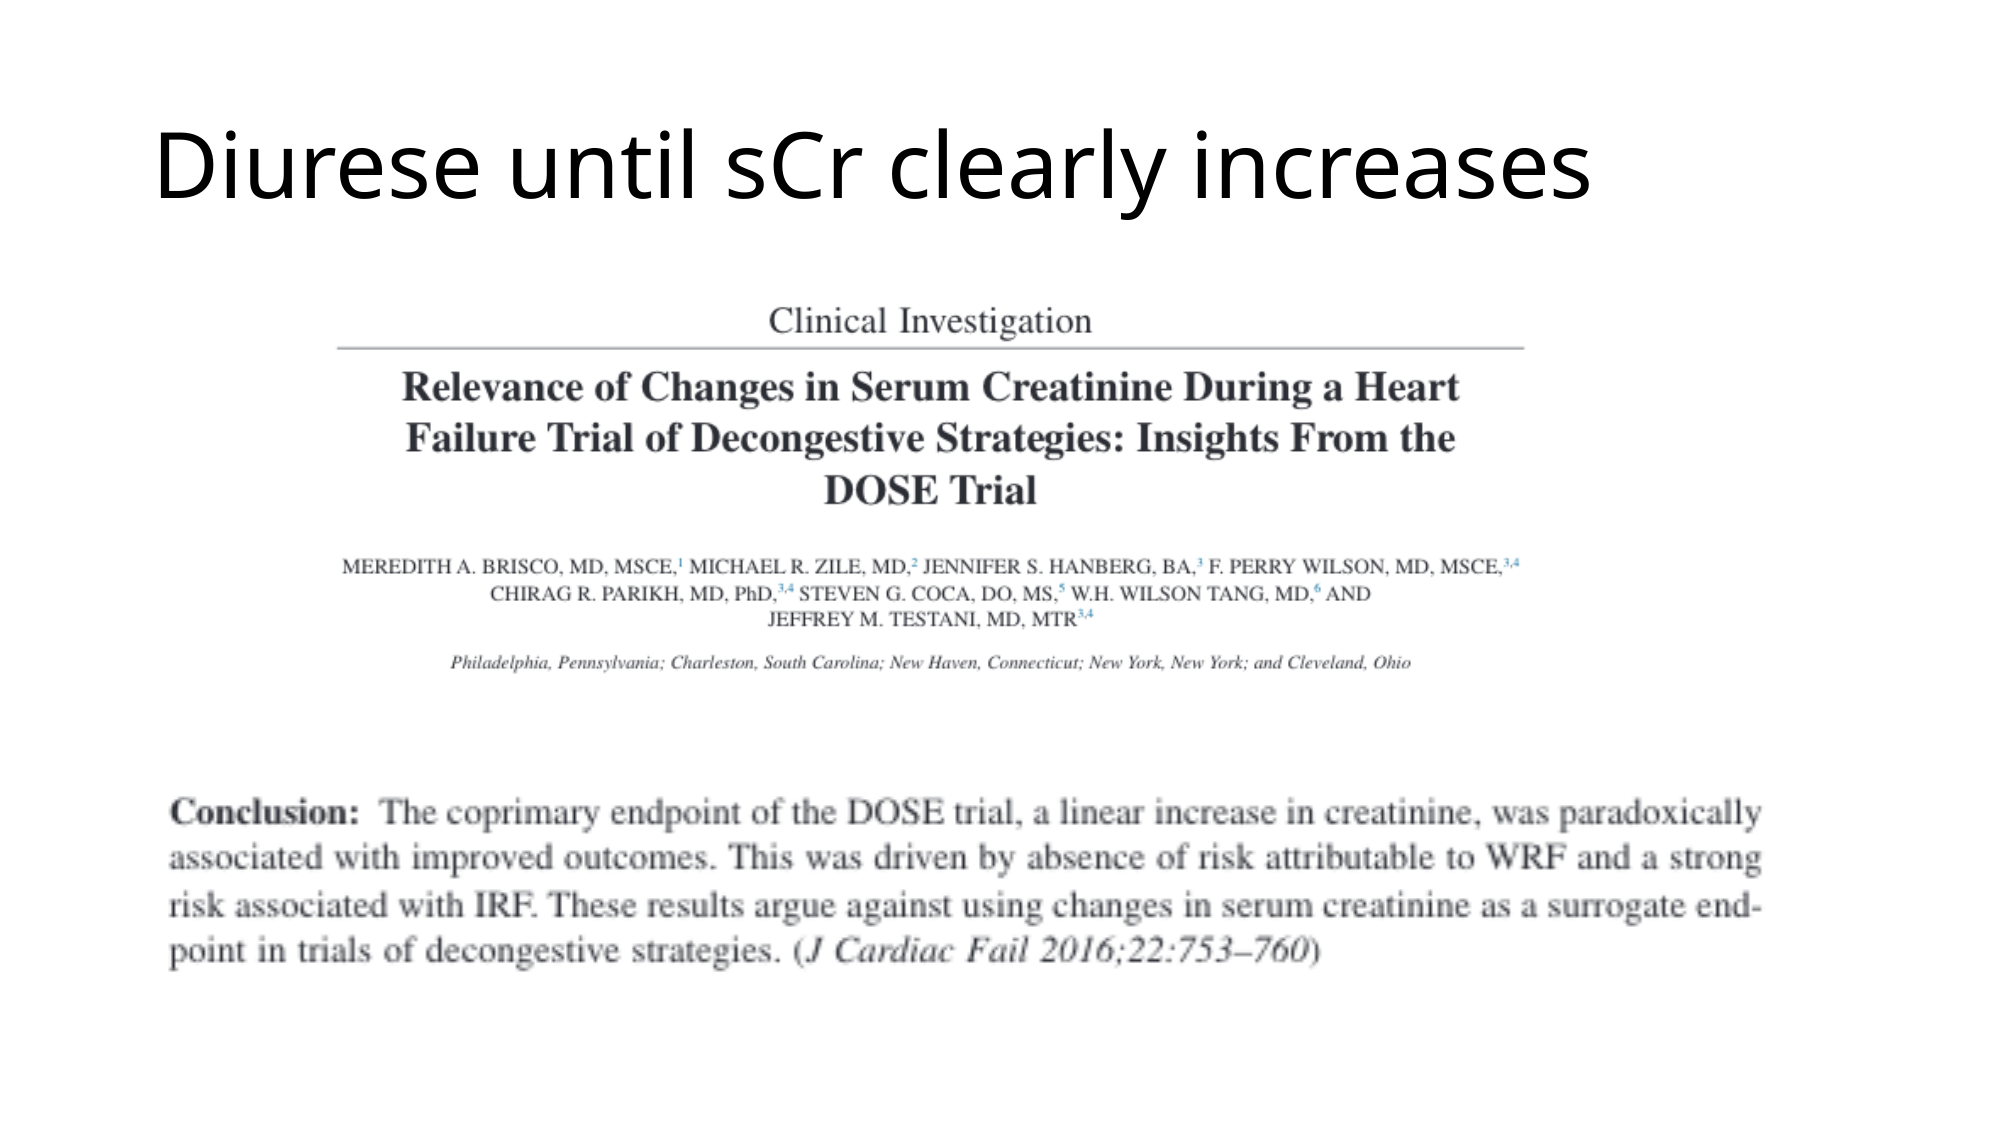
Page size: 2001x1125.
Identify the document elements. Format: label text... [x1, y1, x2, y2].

picture [314, 294, 1543, 696]
picture [158, 792, 1783, 975]
title Diurese until sCr clearly increases [137, 59, 1863, 278]
